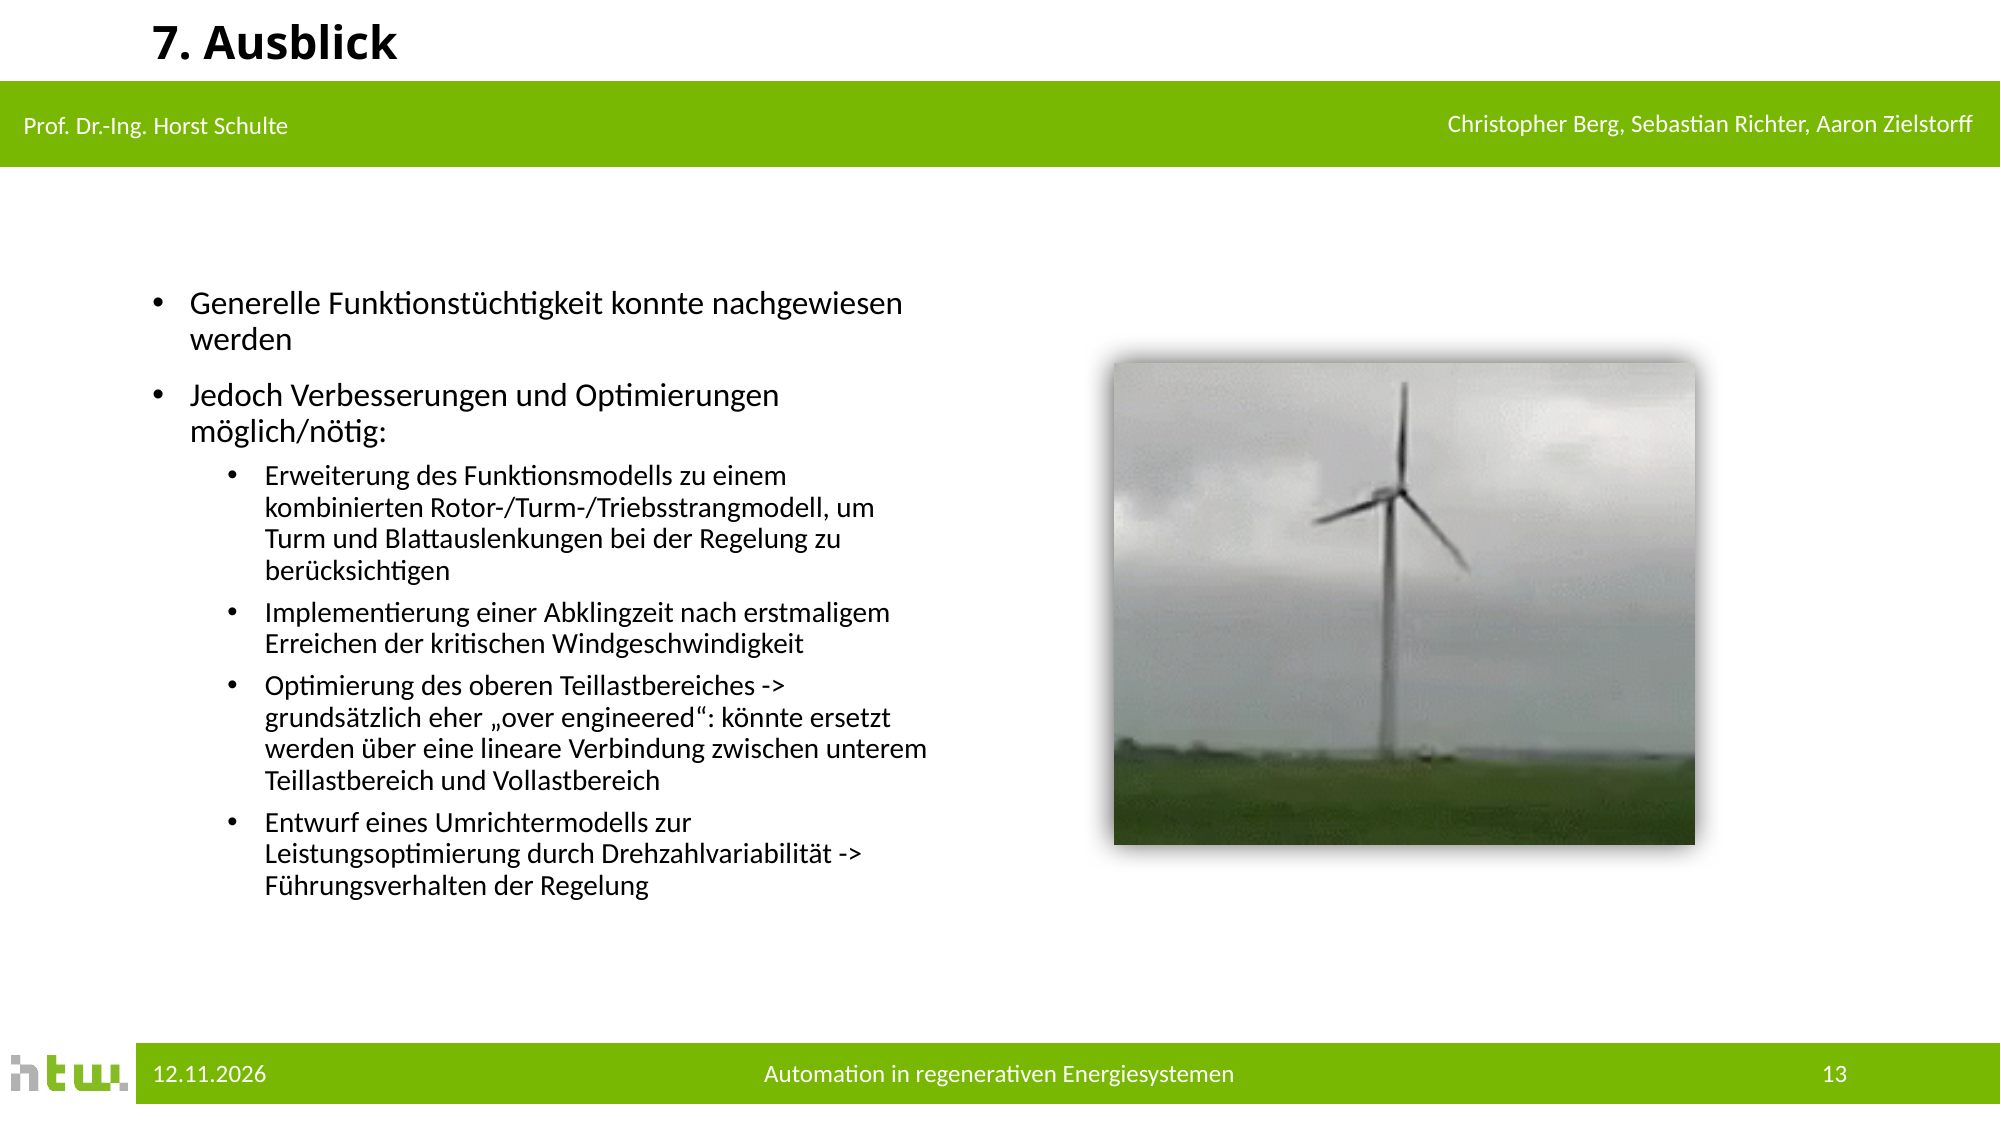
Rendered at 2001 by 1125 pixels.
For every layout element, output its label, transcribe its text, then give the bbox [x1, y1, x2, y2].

text_box Christopher Berg, Sebastian Richter, Aaron Zielstorff [1433, 100, 2000, 146]
text_box [0, 81, 2000, 167]
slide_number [137, 1042, 588, 1103]
text_box [136, 1043, 2000, 1104]
picture [11, 1055, 128, 1091]
slide_number 13 [1412, 1042, 1863, 1103]
picture [1113, 363, 1695, 845]
title 7. Ausblick [137, 12, 1863, 78]
list Generelle Funktionstüchtigkeit konnte nachgewiesen werden Jedoch Verbesserungen und Optimierungen möglich/nötig: Erweiterung des Funktionsmodells zu einem kombinierten Rotor-/Turm-/Triebsstrangmodell, um Turm und Blattauslenkungen bei der Regelung zu berücksichtigen Implementierung einer Abklingzeit nach erstmaligem Erreichen der kritischen Windgeschwindigkeit Optimierung des oberen Teillastbereiches -> grundsätzlich eher „over engineered“: könnte ersetzt werden über eine lineare Verbindung zwischen unterem Teillastbereich und Vollastbereich Entwurf eines Umrichtermodells zur Leistungsoptimierung durch Drehzahlvariabilität -> Führungsverhalten der Regelung [137, 278, 953, 934]
text_box Prof. Dr.-Ing. Horst Schulte [8, 101, 576, 147]
footer Automation in regenerativen Energiesystemen [662, 1042, 1338, 1103]
